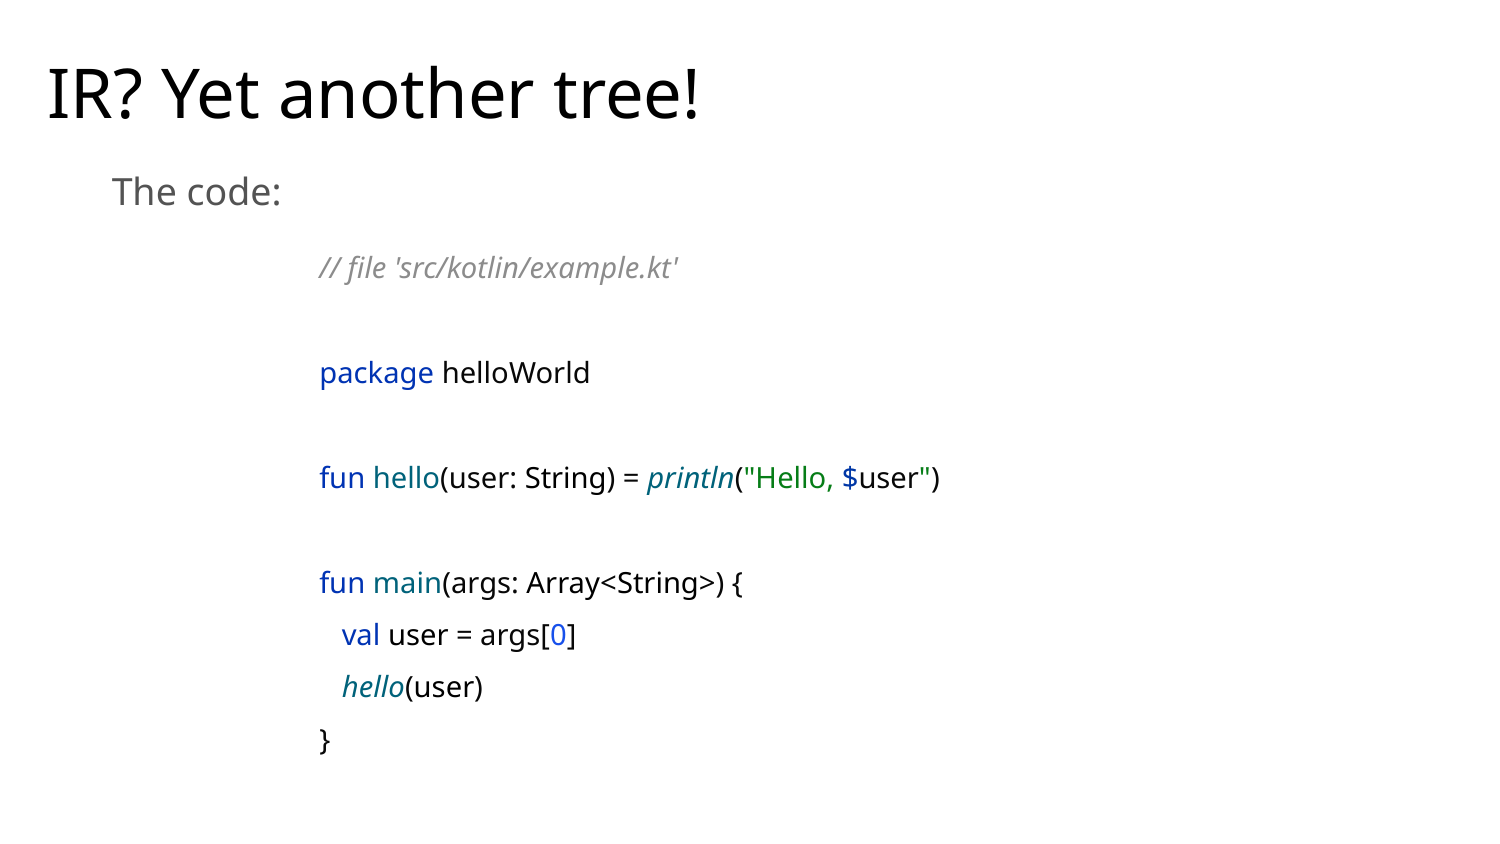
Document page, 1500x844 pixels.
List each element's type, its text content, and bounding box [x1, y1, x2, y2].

title IR? Yet another tree! [48, 48, 1443, 123]
text_box // file 'src/kotlin/example.kt' package helloWorld fun hello(user: String) = println("Hello, $user") fun main(args: Array<String>) { val user = args[0] hello(user) } [304, 216, 1196, 772]
text_box The code: [82, 152, 312, 228]
